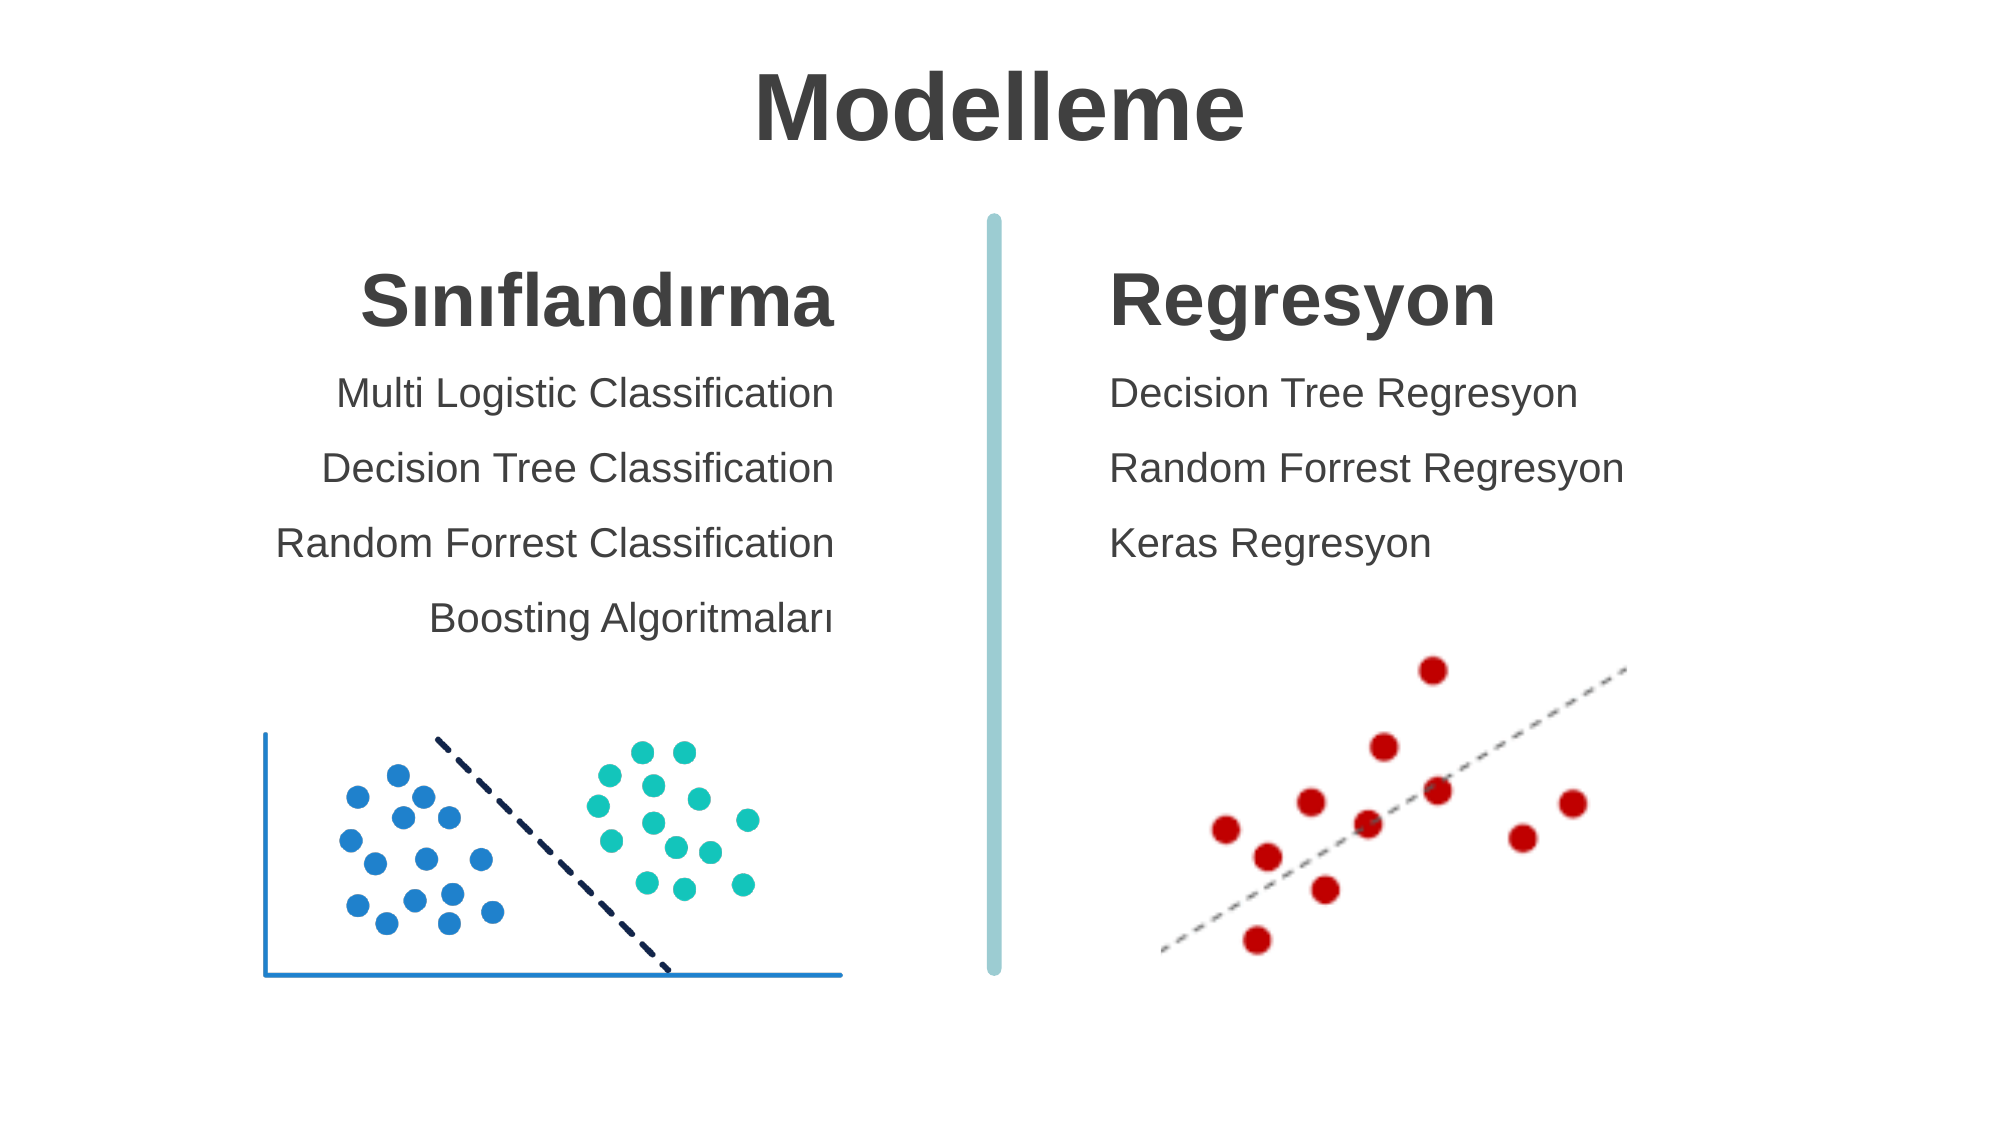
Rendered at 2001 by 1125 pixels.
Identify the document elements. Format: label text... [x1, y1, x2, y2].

text_box Sınıflandırma Multi Logistic Classification Decision Tree Classification Random Forrest Classification Boosting Algoritmaları [129, 198, 850, 927]
text_box Regresyon Decision Tree Regresyon Random Forrest Regresyon Keras Regresyon [1094, 198, 1736, 851]
list Modelleme [50, 49, 1950, 169]
text_box [985, 212, 1003, 977]
picture [1160, 639, 1628, 1006]
picture [233, 725, 875, 997]
